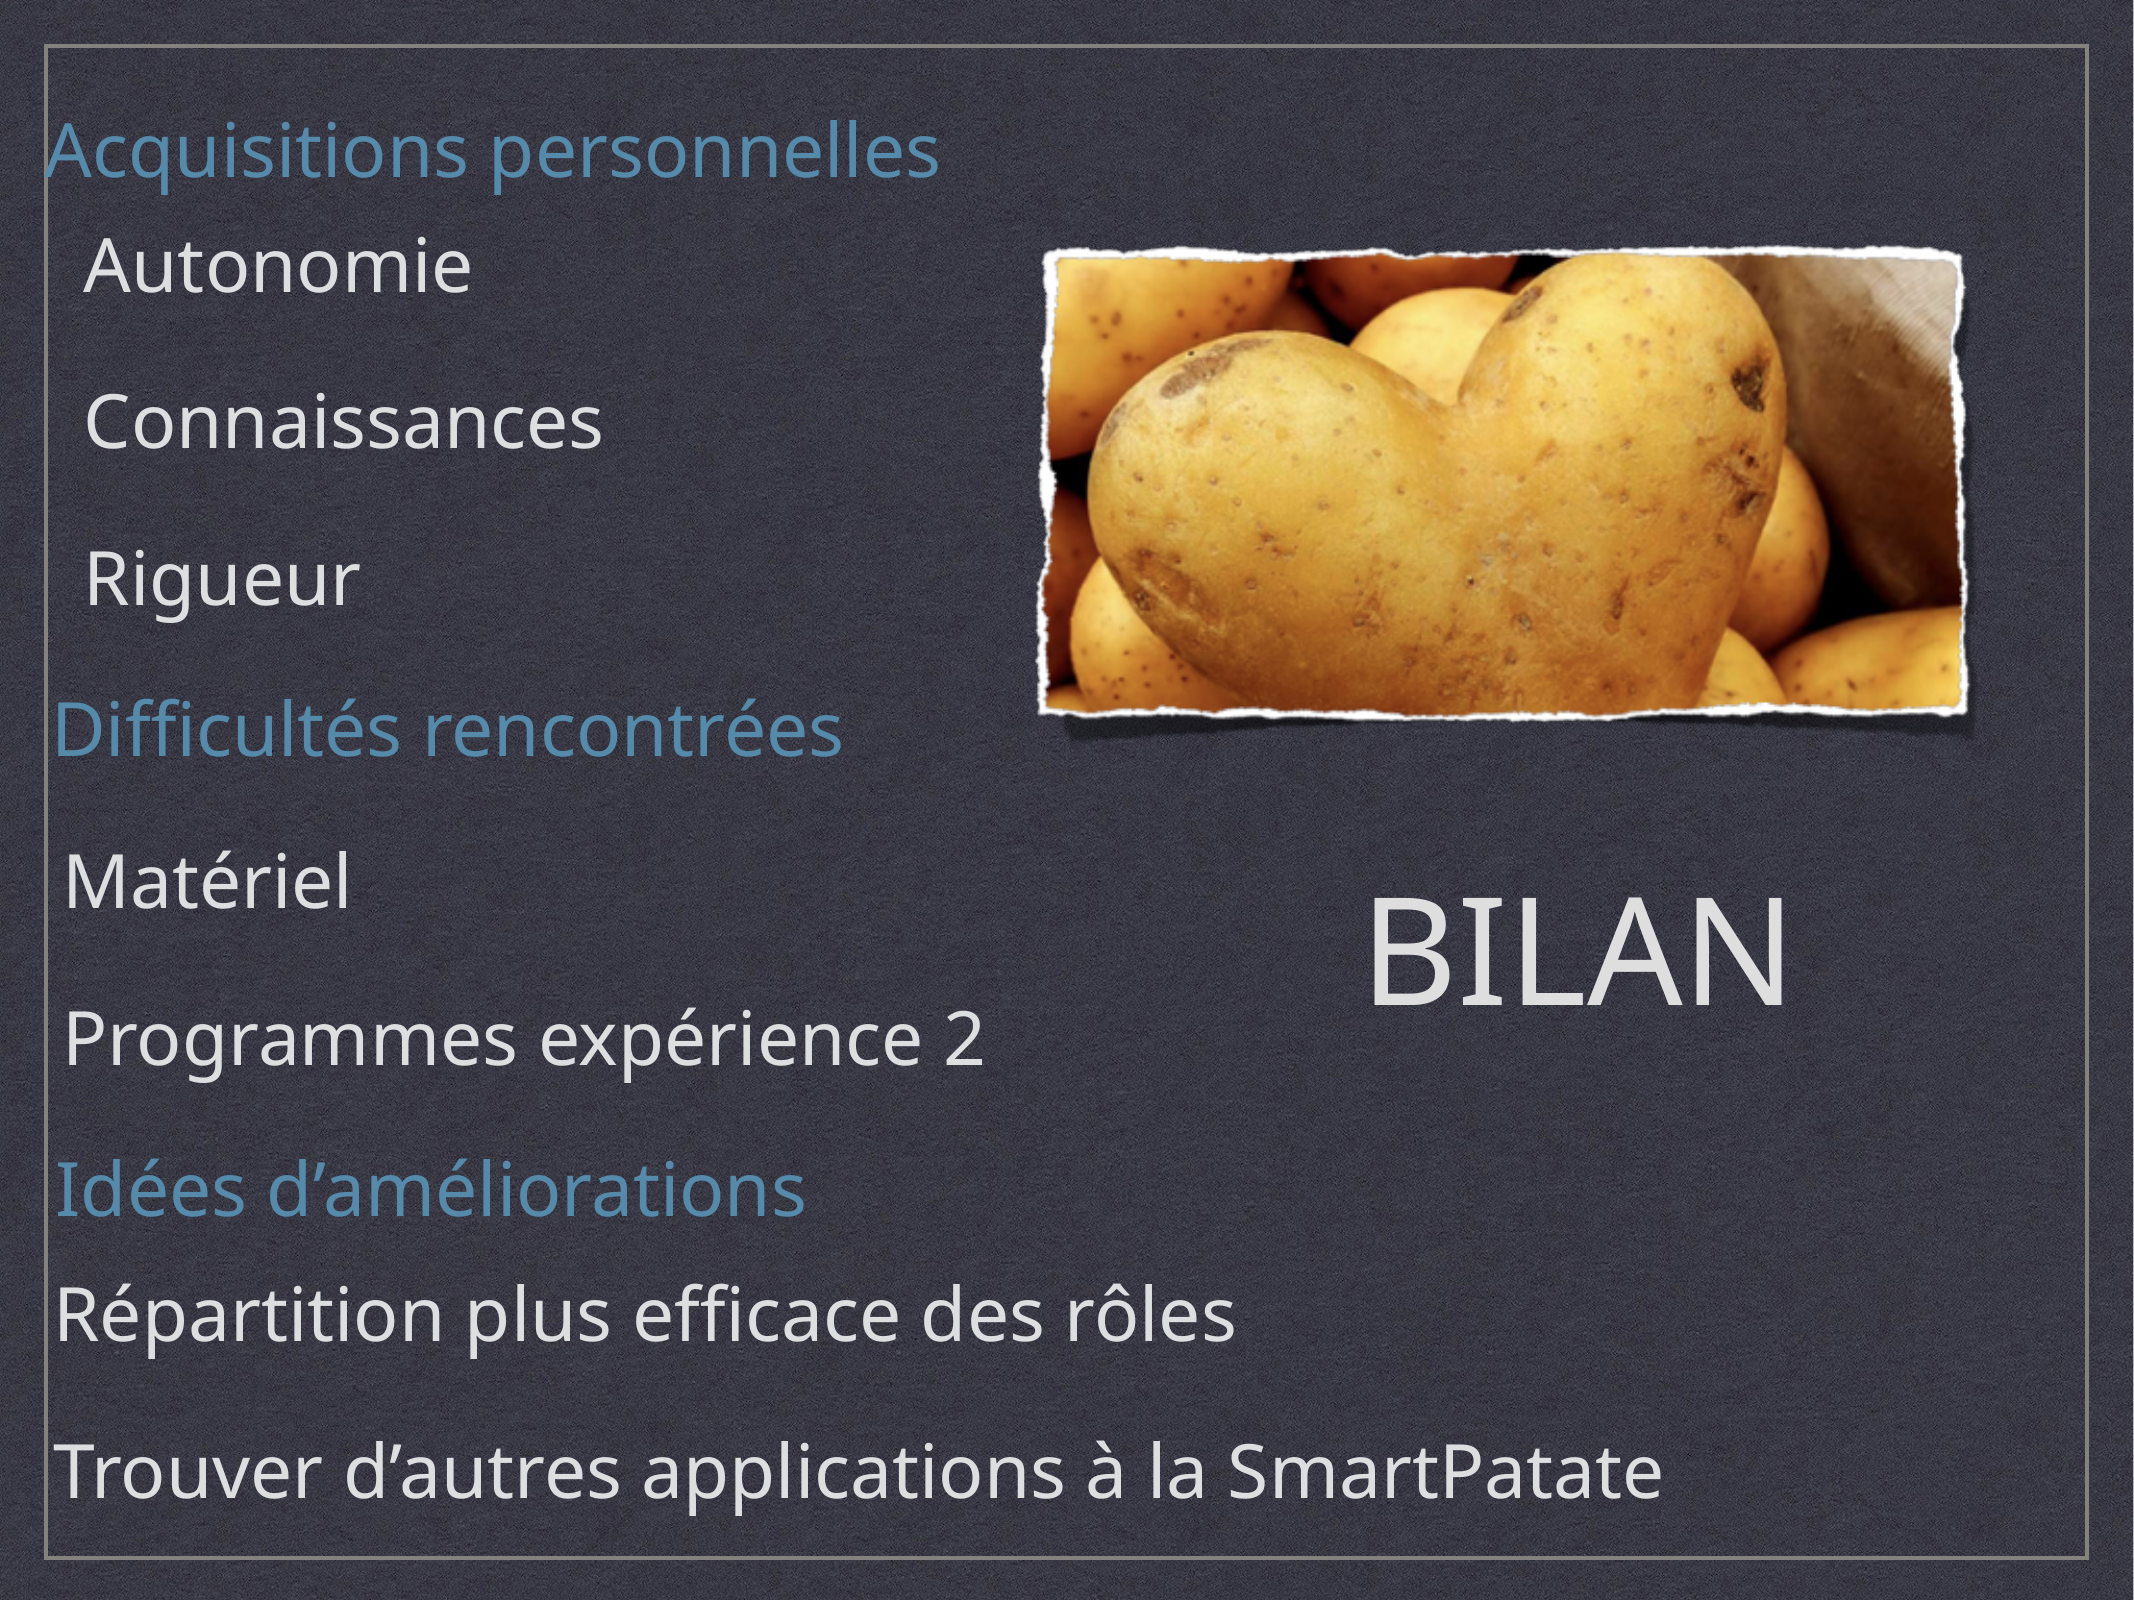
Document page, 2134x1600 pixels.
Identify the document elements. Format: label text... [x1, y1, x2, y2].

text_box Bilan [1352, 867, 1896, 1047]
text_box Acquisitions personnelles [36, 94, 951, 201]
text_box Matériel Programmes expérience 2 [53, 825, 996, 1089]
text_box Difficultés rencontrées [42, 673, 874, 781]
picture [0, 0, 2134, 1600]
text_box Autonomie Connaissances Rigueur [75, 208, 633, 629]
text_box Répartition plus efficace des rôles Trouver d’autres applications à la SmartPatate [44, 1258, 1675, 1522]
text_box Idées d’améliorations [47, 1133, 816, 1241]
